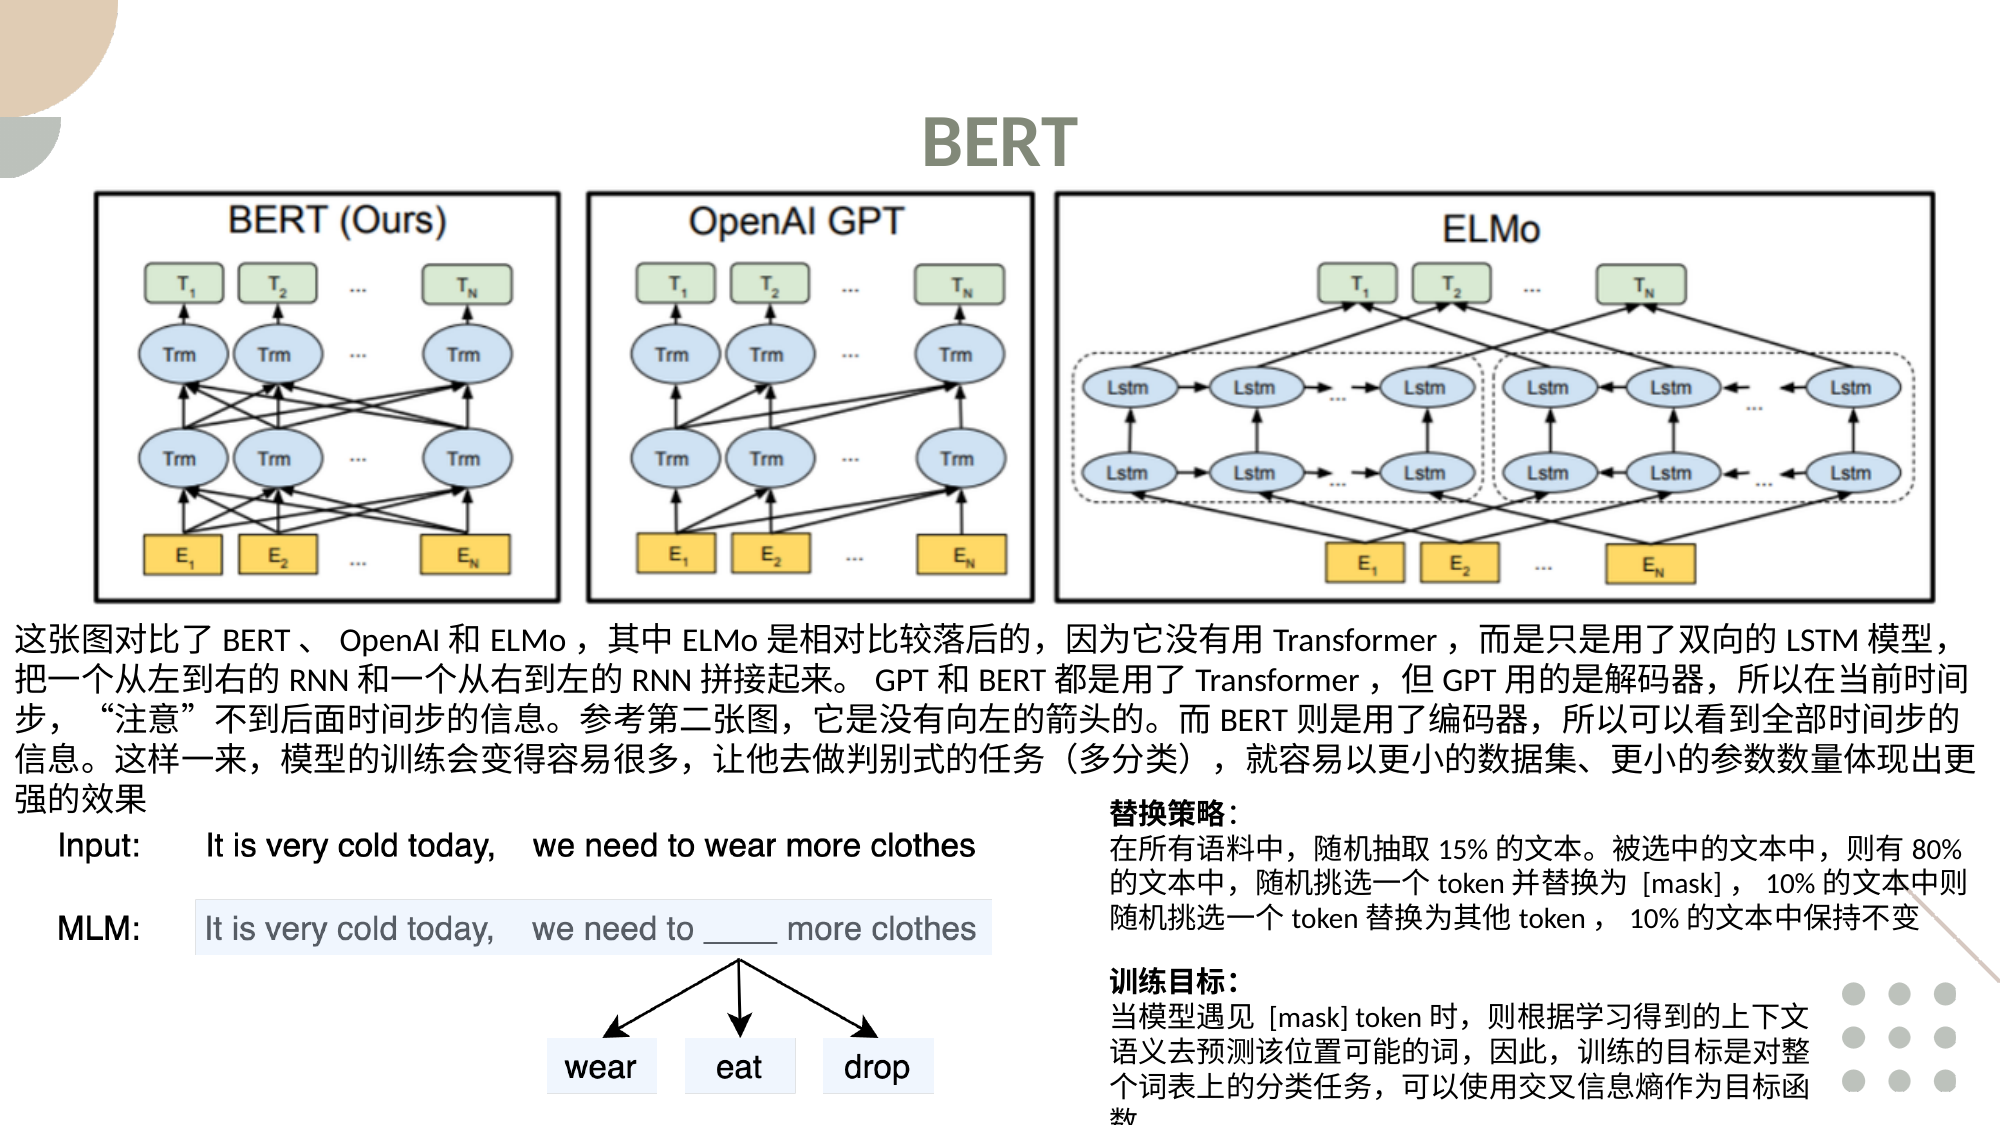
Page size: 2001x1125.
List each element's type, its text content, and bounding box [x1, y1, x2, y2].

text_box 替换策略： 在所有语料中，随机抽取15%的文本。被选中的文本中，则有80%的文本中，随机挑选一个token并替换为 [mask]，10%的文本中则随机挑选一个token替换为其他token，10%的文本中保持不变 [1094, 787, 2000, 943]
text_box 训练目标： 当模型遇见 [mask] token时，则根据学习得到的上下文语义去预测该位置可能的词，因此，训练的目标是对整个词表上的分类任务，可以使用交叉信息熵作为目标函数 [1094, 956, 1849, 1125]
picture [0, 787, 1029, 1125]
text_box 这张图对比了BERT、OpenAI和ELMo，其中ELMo是相对比较落后的，因为它没有用Transformer，而是只是用了双向的LSTM模型，把一个从左到右的RNN和一个从右到左的RNN拼接起来。GPT和BERT都是用了Transformer，但GPT用的是解码器，所以在当前时间步，“注意”不到后面时间步的信息。参考第二张图，它是没有向左的箭头的。而BERT则是用了编码器，所以可以看到全部时间步的信息。这样一来，模型的训练会变得容易很多，让他去做判别式的任务（多分类），就容易以更小的数据集、更小的参数数量体现出更强的效果 [0, 611, 2000, 826]
text_box BERT [906, 84, 1094, 178]
picture [0, 0, 2000, 611]
picture [1849, 943, 2000, 1092]
